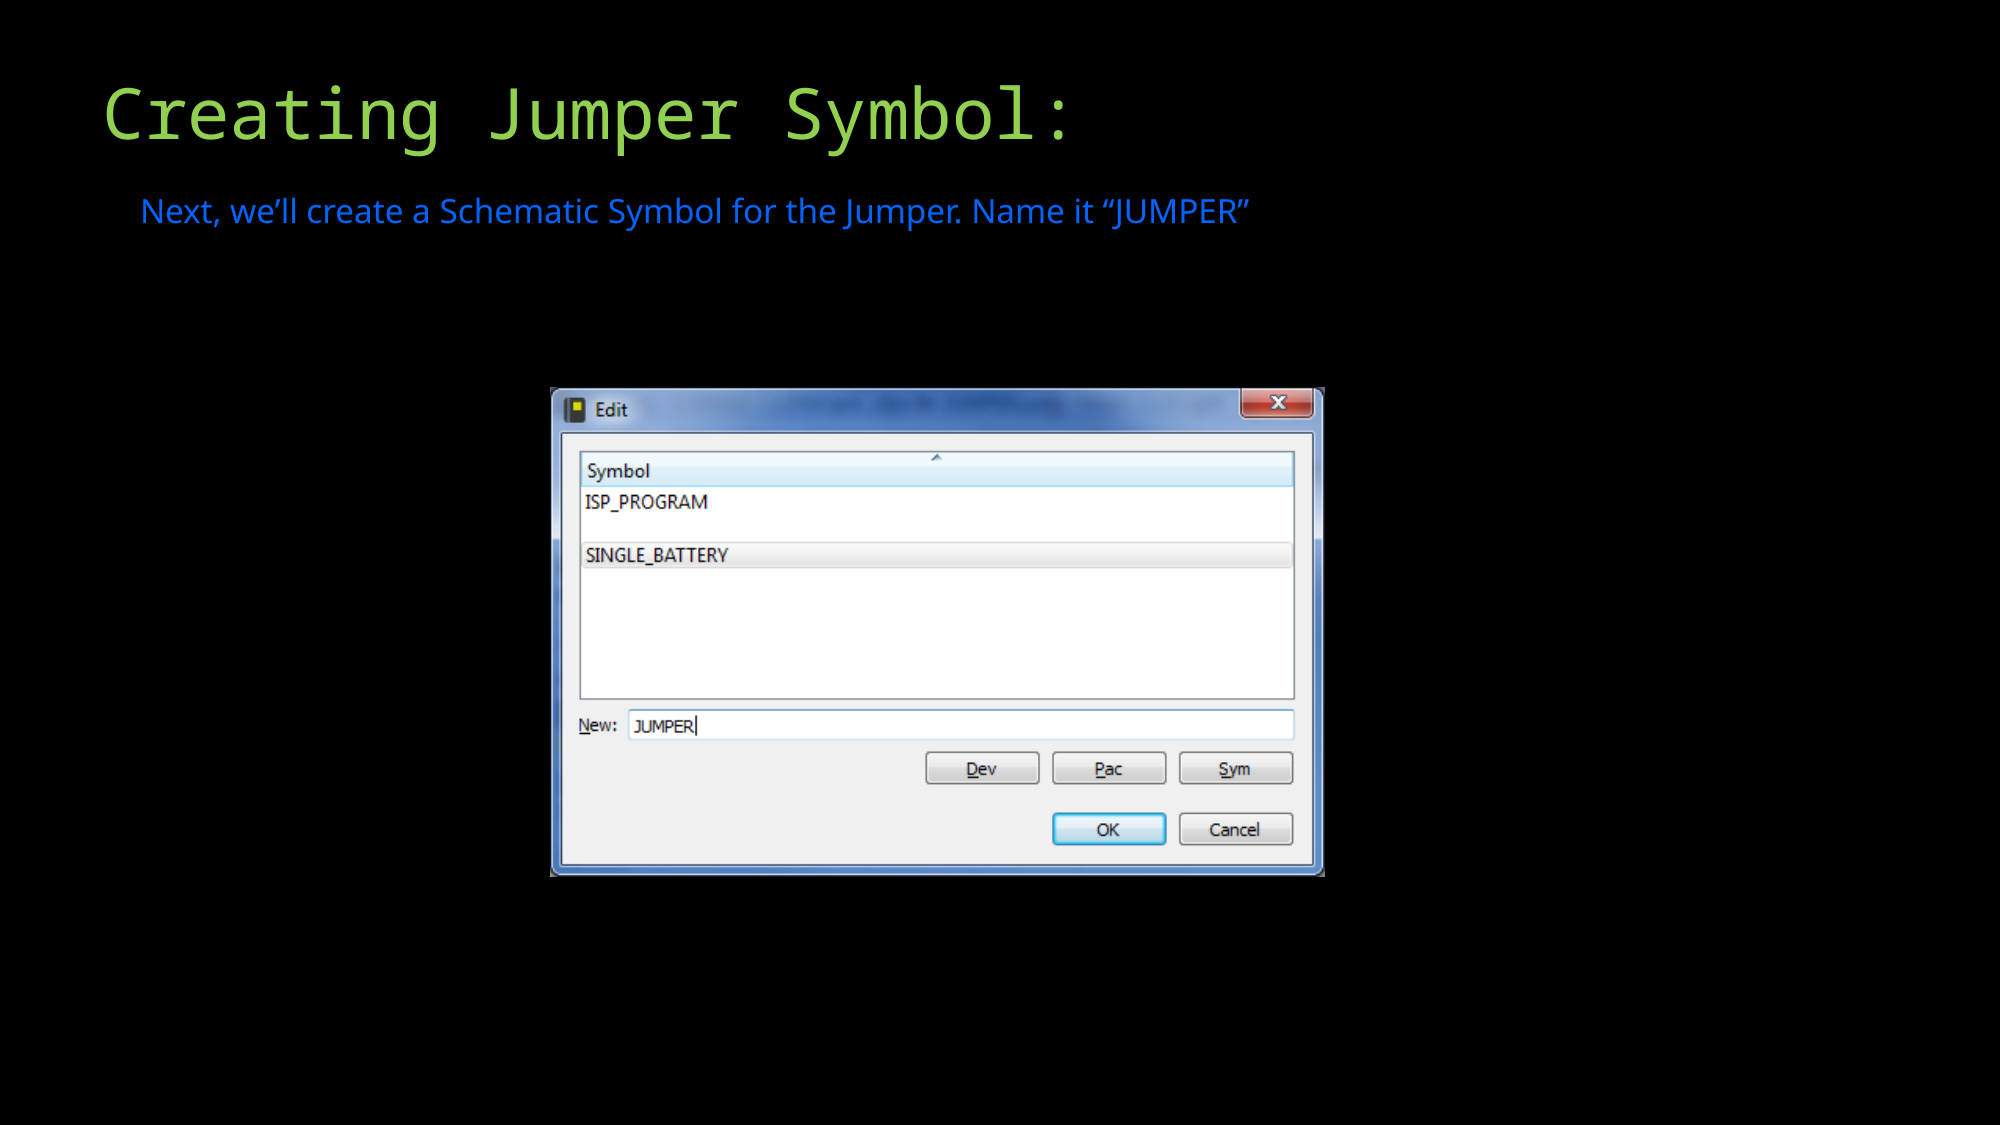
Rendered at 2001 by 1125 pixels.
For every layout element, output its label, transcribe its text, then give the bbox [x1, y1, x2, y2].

picture [550, 387, 1325, 877]
list Next, we’ll create a Schematic Symbol for the Jumper. Name it “JUMPER” [125, 187, 1750, 1000]
title Creating Jumper Symbol: [87, 37, 1738, 163]
